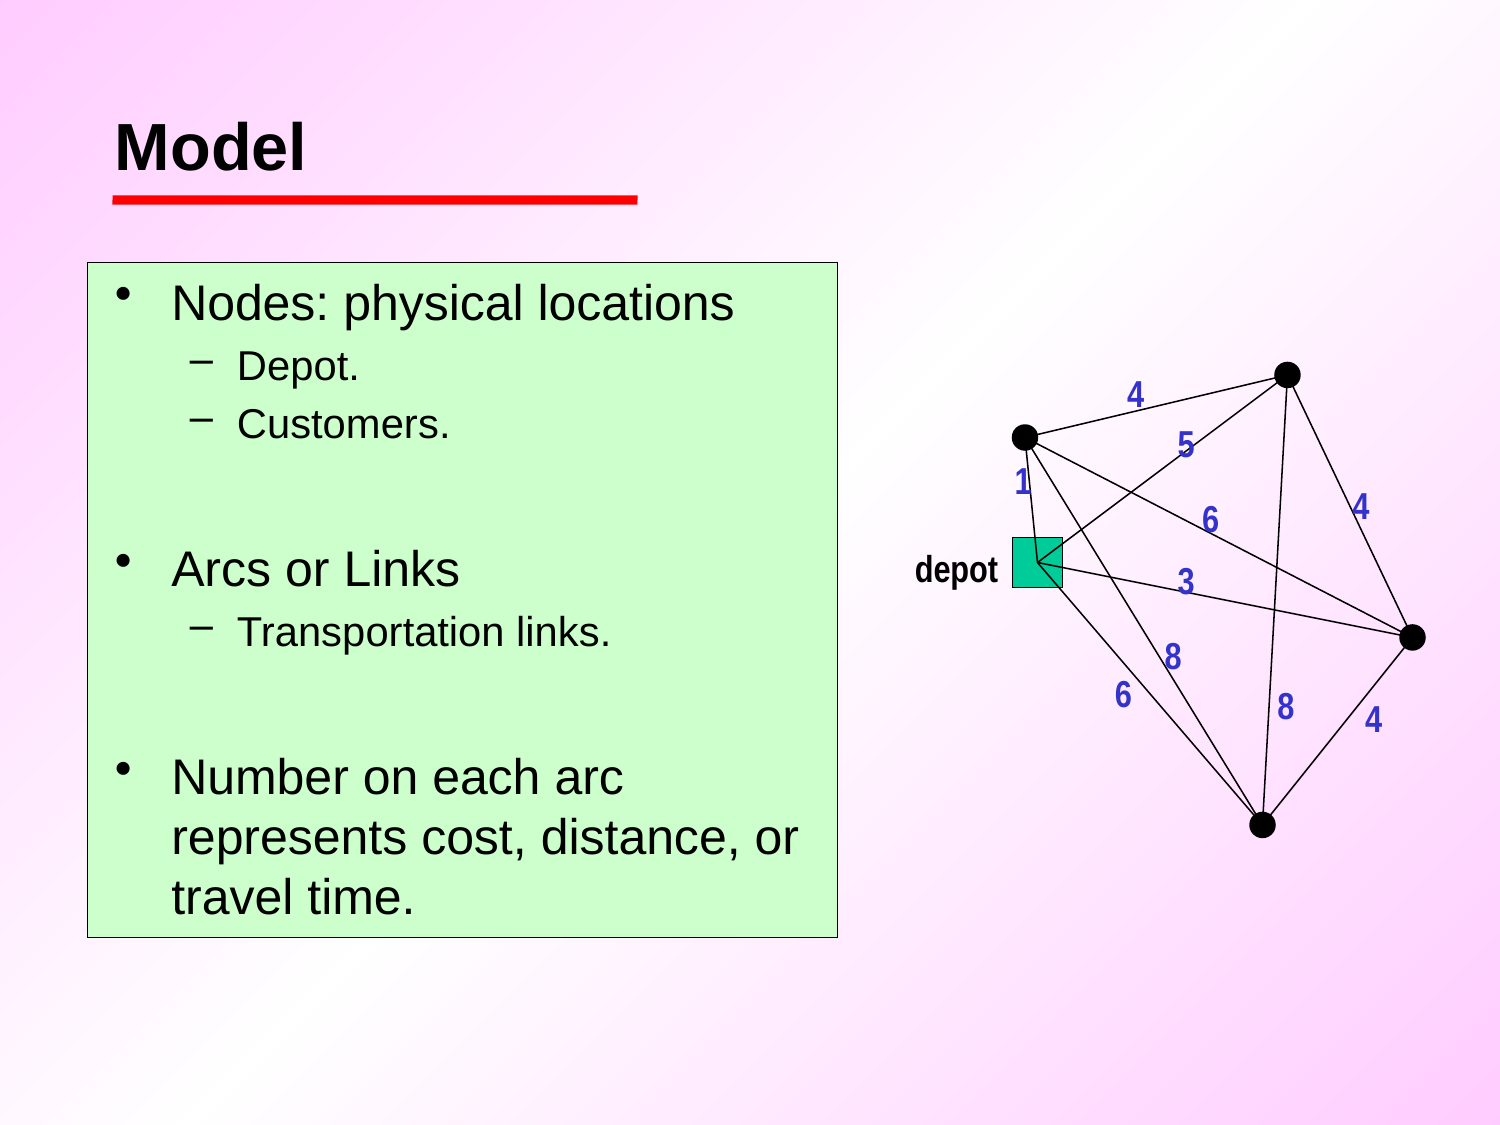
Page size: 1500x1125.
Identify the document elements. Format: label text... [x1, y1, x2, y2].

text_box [899, 362, 1425, 838]
title Model [99, 50, 1375, 238]
list Nodes: physical locations Depot. Customers. Arcs or Links Transportation links. Number on each arc represents cost, distance, or travel time. [99, 262, 875, 850]
text_box [87, 262, 838, 938]
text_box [999, 362, 1398, 748]
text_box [1024, 374, 1413, 825]
